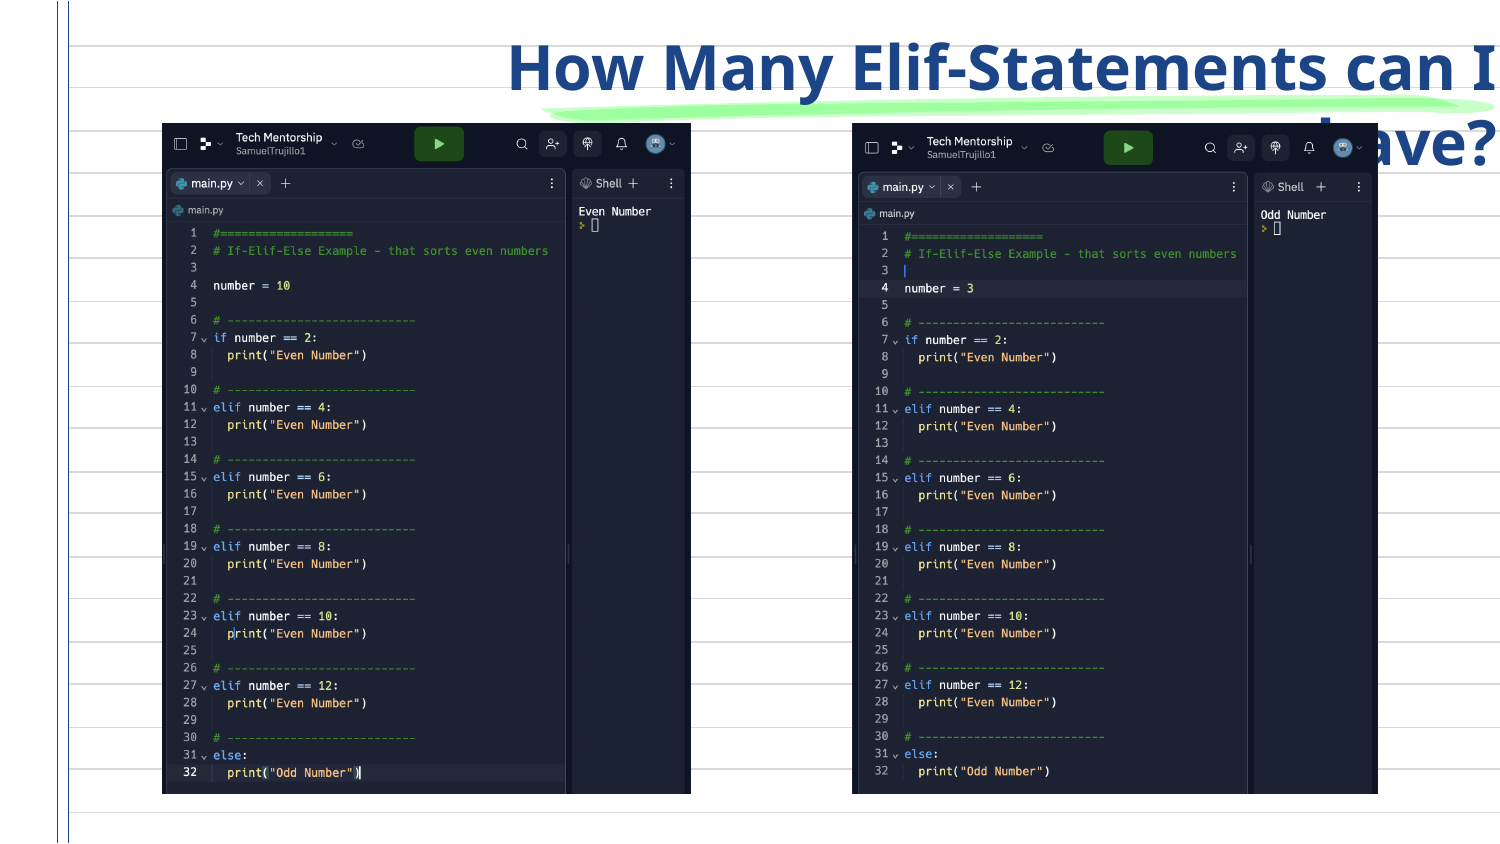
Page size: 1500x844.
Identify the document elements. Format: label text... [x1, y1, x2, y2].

picture [852, 123, 1378, 794]
title How Many Elif-Statements can I have? [363, 28, 1498, 114]
picture [162, 123, 691, 794]
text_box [526, 94, 1498, 124]
